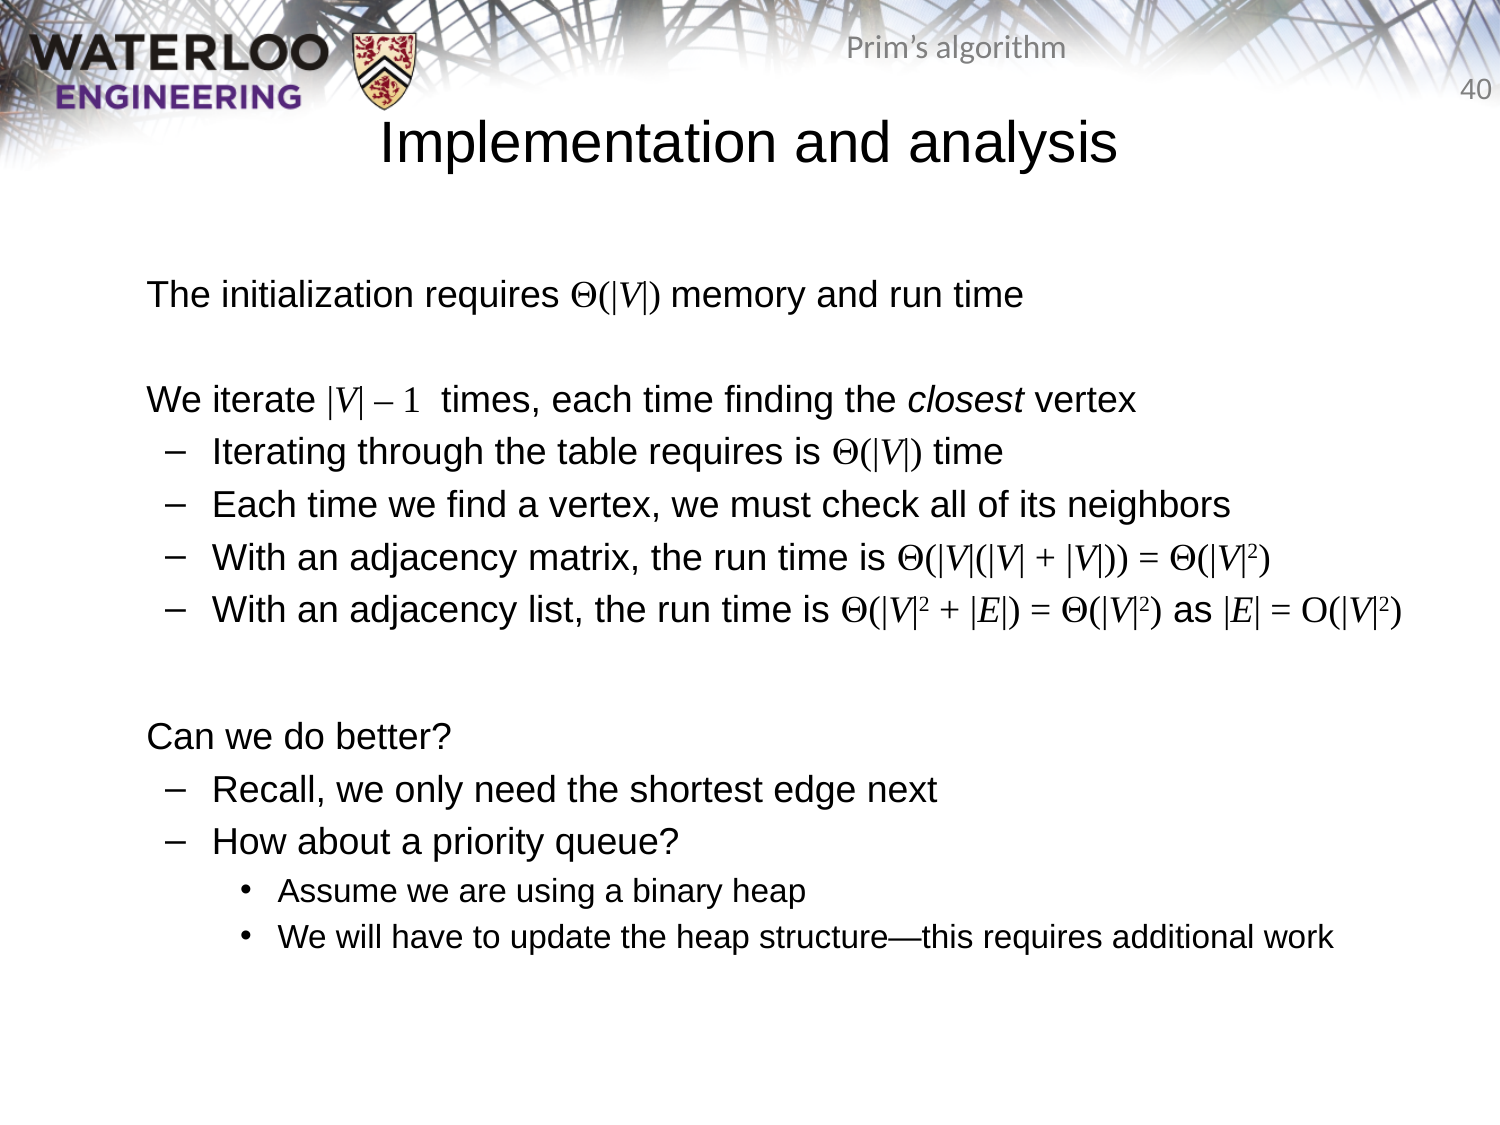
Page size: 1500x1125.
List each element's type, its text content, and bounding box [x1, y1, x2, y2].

list The initialization requires Q(|V|) memory and run time We iterate |V| – 1 times, each time finding the closest vertex Iterating through the table requires is Q(|V|) time Each time we find a vertex, we must check all of its neighbors With an adjacency matrix, the run time is Q(|V|(|V| + |V|)) = Q(|V|2) With an adjacency list, the run time is Q(|V|2 + |E|) = Q(|V|2) as |E| = O(|V|2) Can we do better? Recall, we only need the shortest edge next How about a priority queue? Assume we are using a binary heap We will have to update the heap structure—this requires additional work [74, 262, 1426, 1006]
picture [0, 0, 1500, 1125]
title Implementation and analysis [74, 44, 1426, 233]
